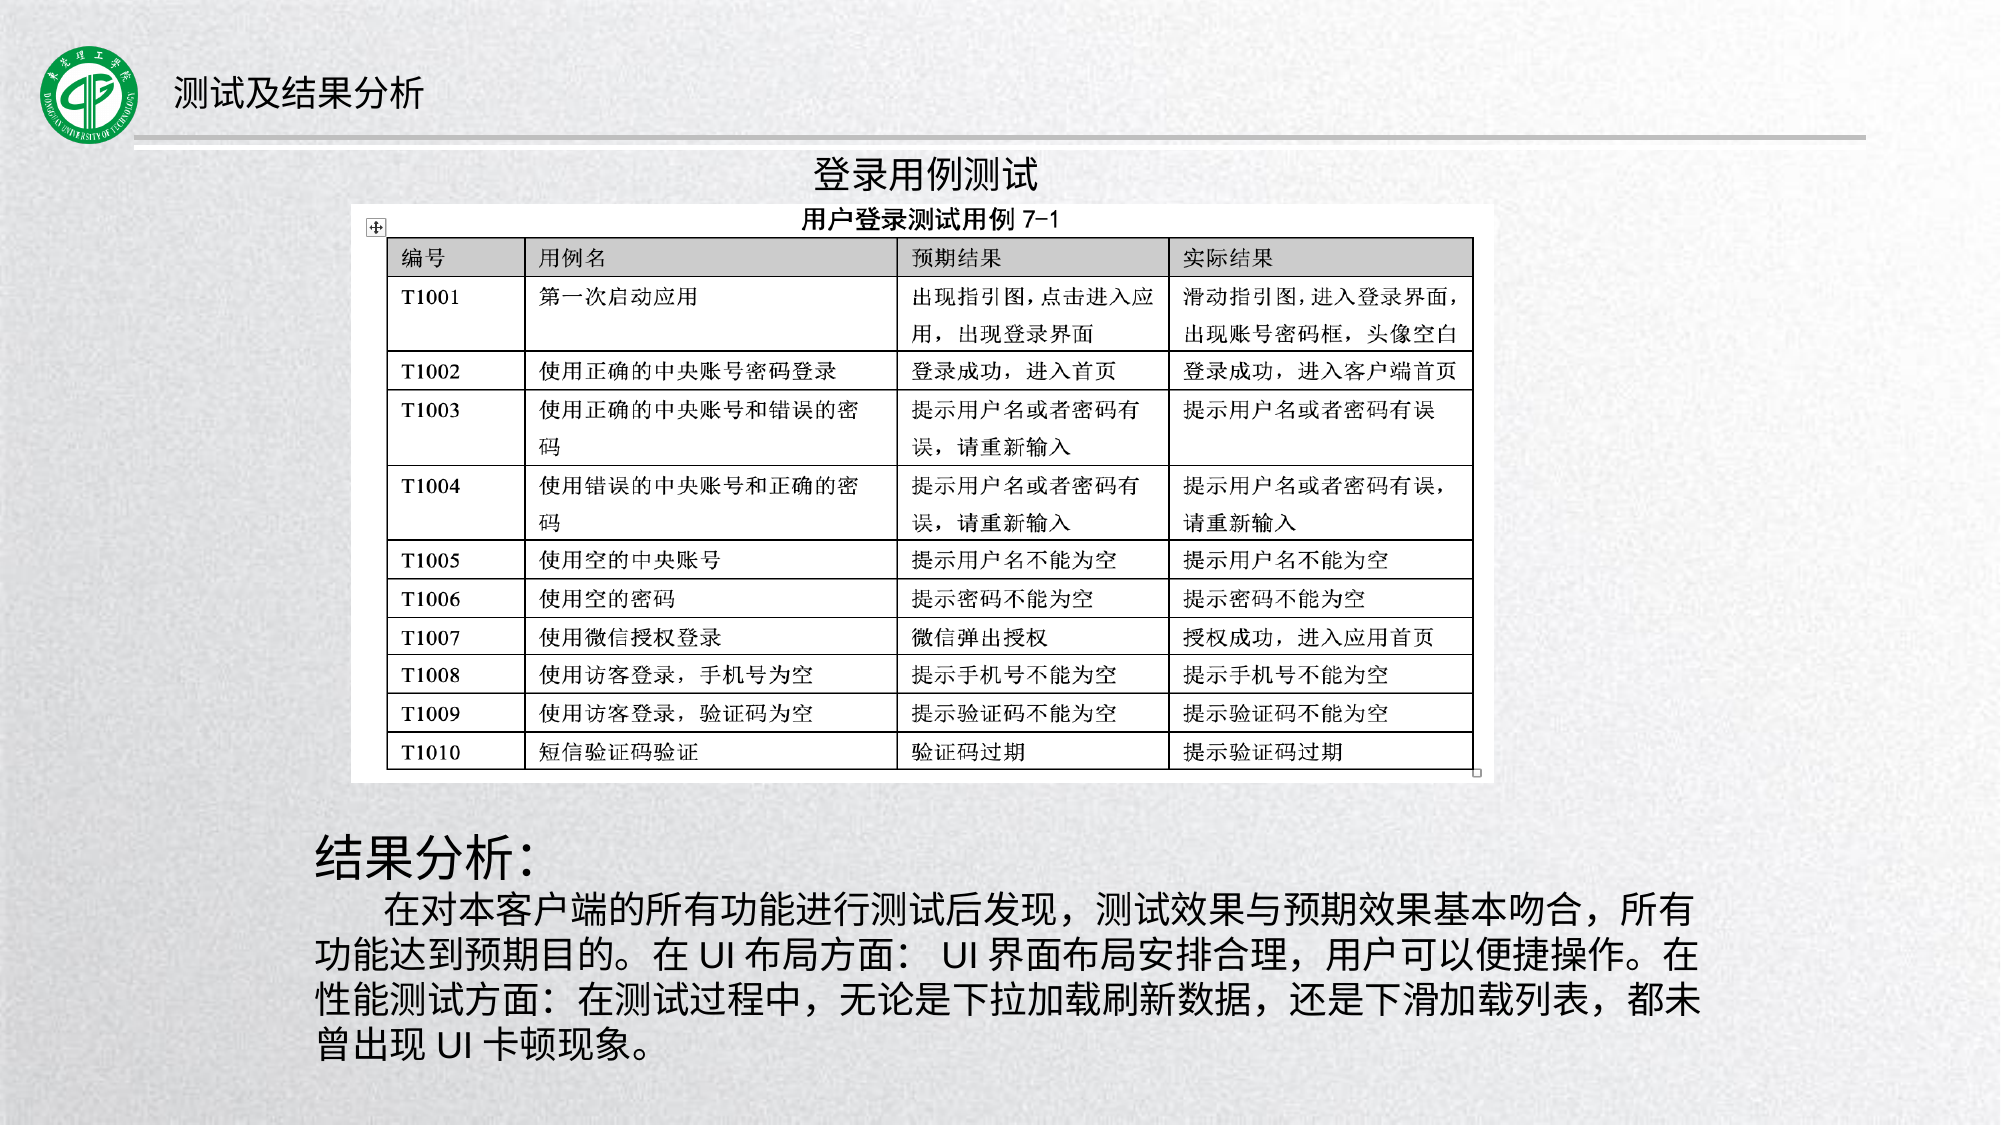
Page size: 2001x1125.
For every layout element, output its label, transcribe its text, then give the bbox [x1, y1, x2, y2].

text_box 测试及结果分析 [149, 46, 450, 138]
text_box 结果分析： 在对本客户端的所有功能进行测试后发现，测试效果与预期效果基本吻合，所有功能达到预期目的。在UI布局方面：UI界面布局安排合理，用户可以便捷操作。在性能测试方面：在测试过程中，无论是下拉加载刷新数据，还是下滑加载列表，都未曾出现UI卡顿现象。 [299, 819, 1744, 1074]
picture [0, 0, 2001, 1125]
text_box 登录用例测试 [799, 143, 1054, 202]
